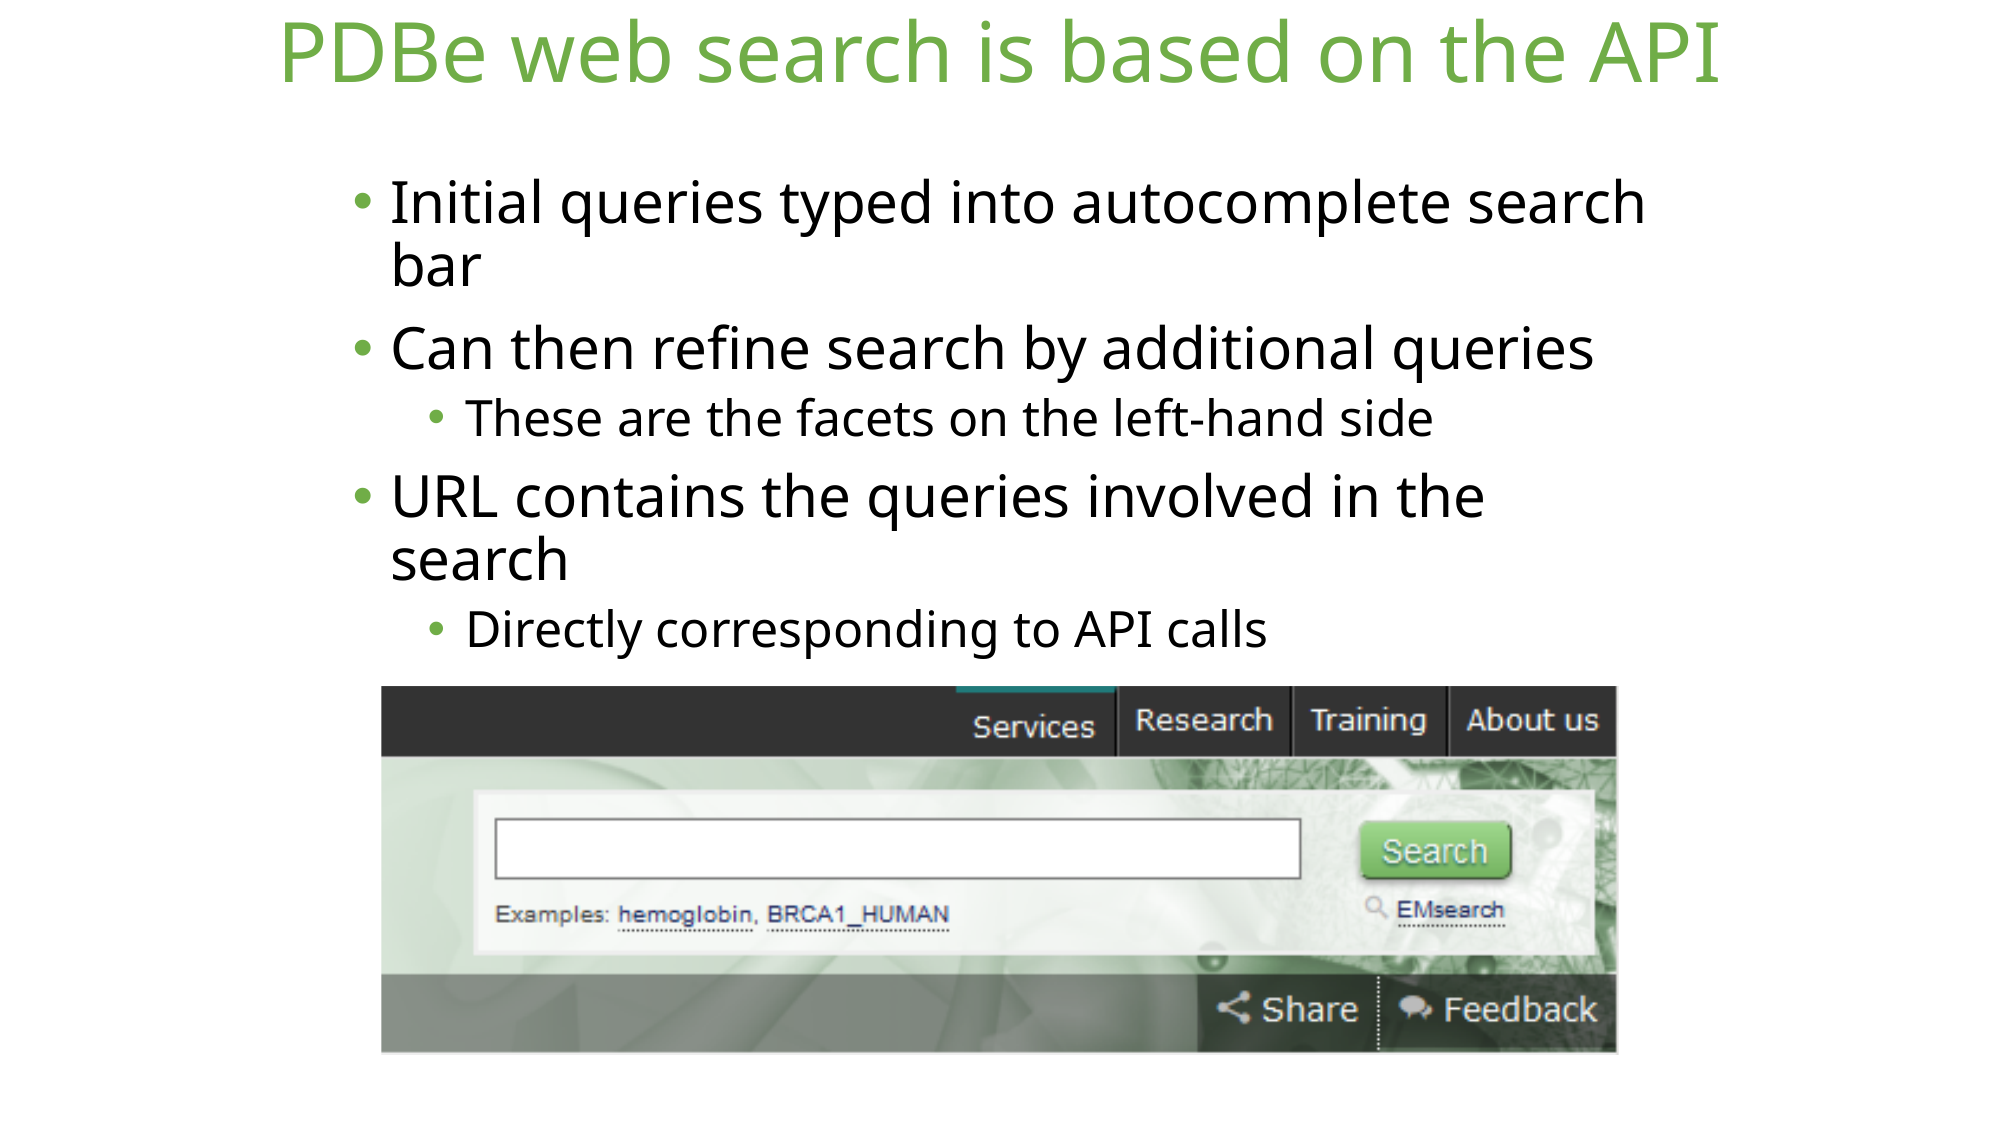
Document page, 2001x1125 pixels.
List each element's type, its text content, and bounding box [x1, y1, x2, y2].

title PDBe web search is based on the API [0, 0, 2000, 112]
picture [381, 686, 1619, 1055]
list Initial queries typed into autocomplete search bar Can then refine search by additional queries These are the facets on the left-hand side URL contains the queries involved in the search Directly corresponding to API calls [337, 165, 1675, 879]
